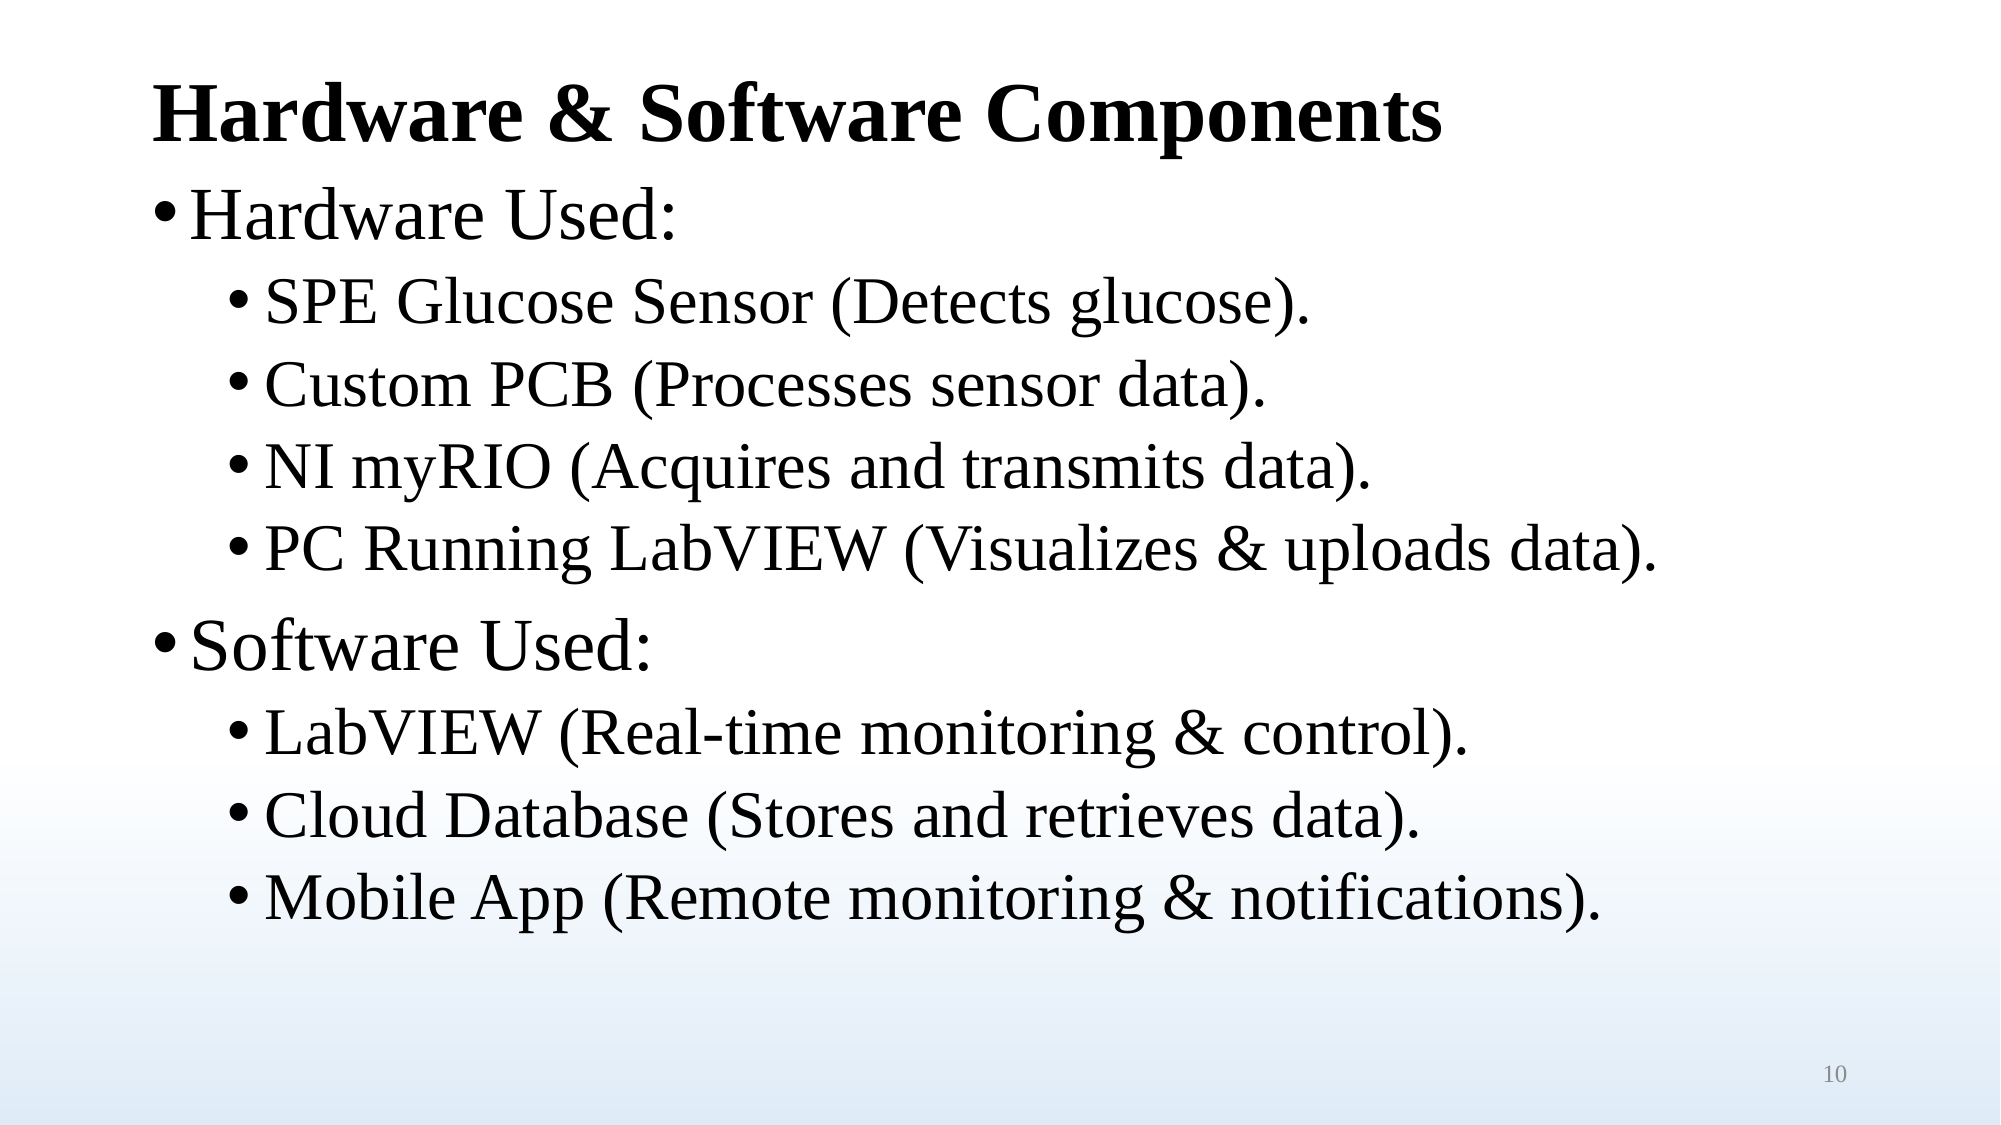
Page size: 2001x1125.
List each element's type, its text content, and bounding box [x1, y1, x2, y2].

title Hardware & Software Components [137, 59, 1863, 167]
list Hardware Used: SPE Glucose Sensor (Detects glucose). Custom PCB (Processes sensor data). NI myRIO (Acquires and transmits data). PC Running LabVIEW (Visualizes & uploads data). Software Used: LabVIEW (Real-time monitoring & control). Cloud Database (Stores and retrieves data). Mobile App (Remote monitoring & notifications). [137, 167, 1863, 1014]
slide_number 10 [1412, 1042, 1863, 1103]
